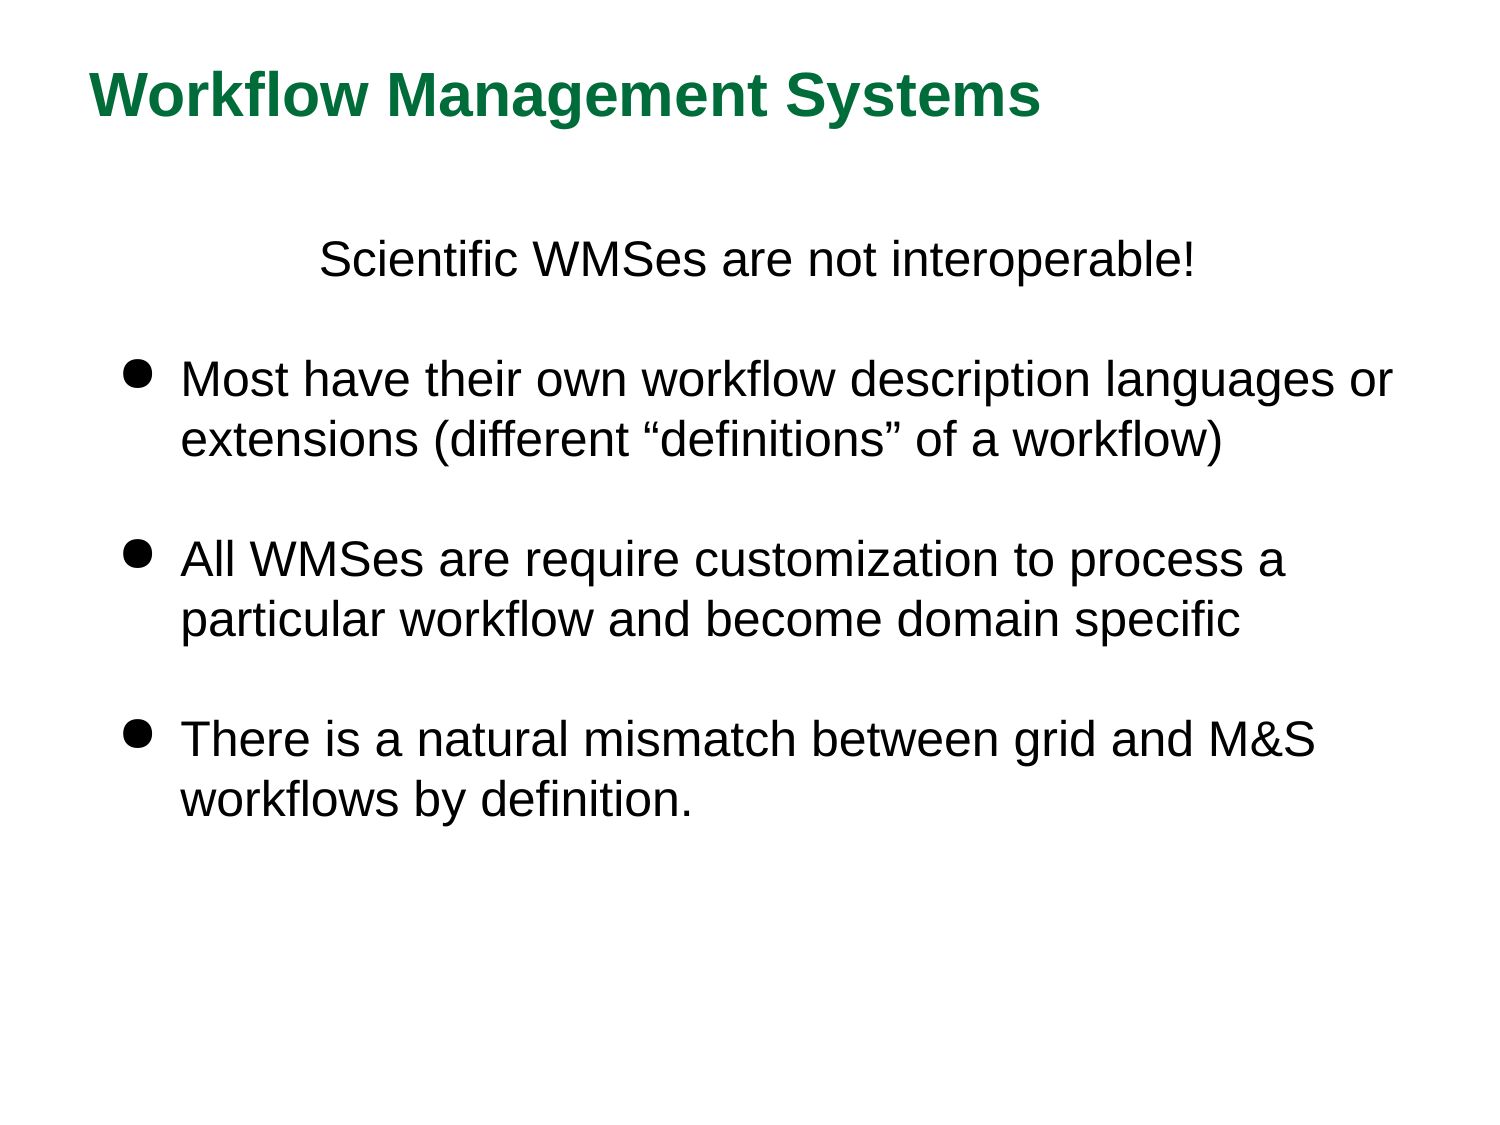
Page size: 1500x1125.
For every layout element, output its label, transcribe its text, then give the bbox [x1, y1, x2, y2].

text_box Scientific WMSes are not interoperable! Most have their own workflow description languages or extensions (different “definitions” of a workflow) All WMSes are require customization to process a particular workflow and become domain specific There is a natural mismatch between grid and M&S workflows by definition. [90, 211, 1425, 682]
text_box Workflow Management Systems [74, 46, 1425, 138]
